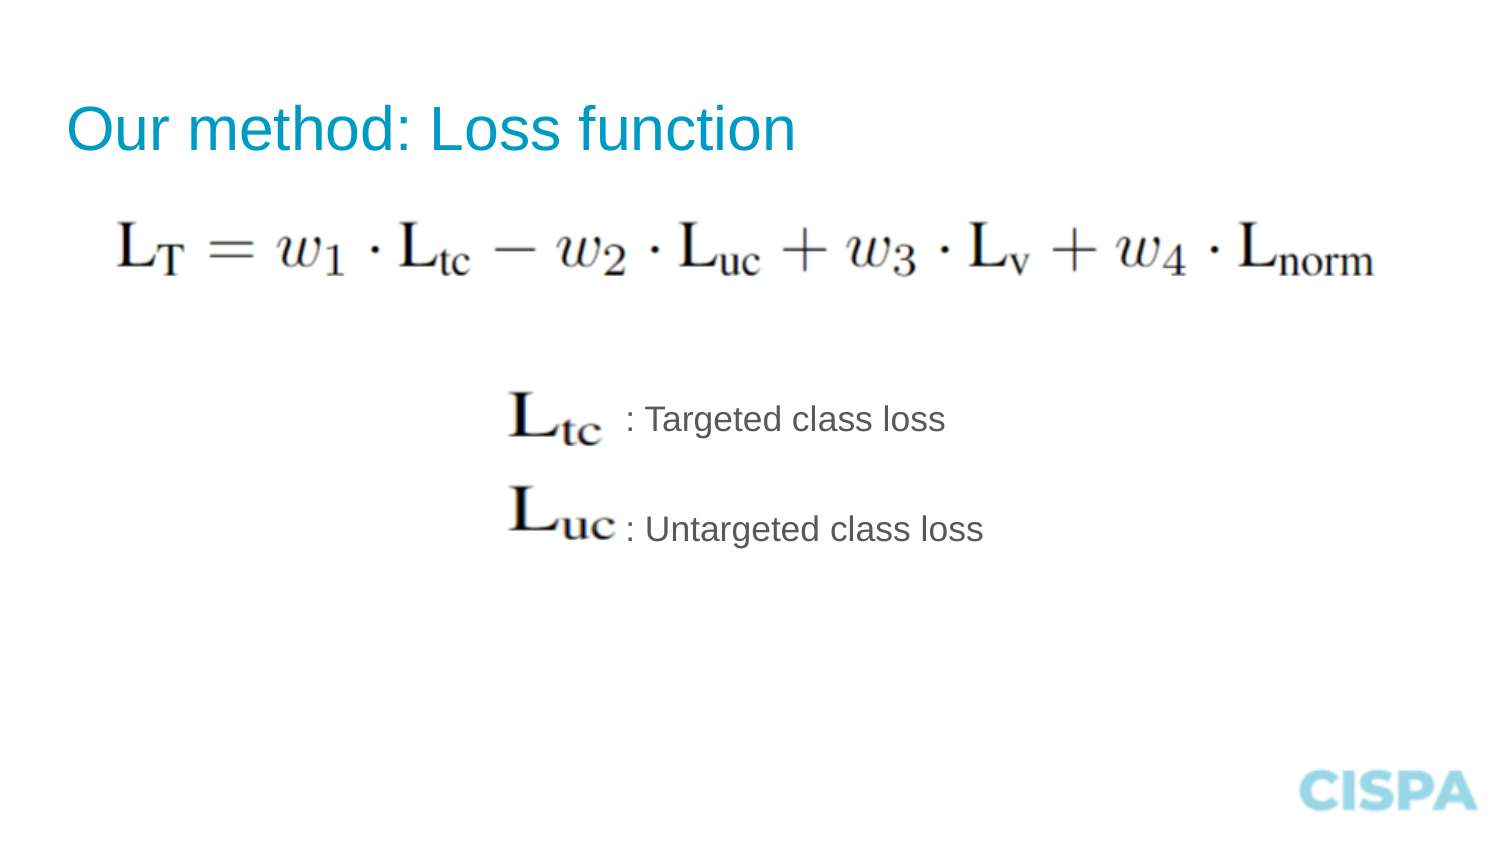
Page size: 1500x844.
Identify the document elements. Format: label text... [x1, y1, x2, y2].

picture [495, 374, 627, 564]
list : Untargeted class loss [632, 484, 1300, 547]
picture [109, 203, 1391, 299]
picture [1289, 749, 1500, 844]
list : Targeted class loss [618, 374, 1300, 438]
title Our method: Loss function [51, 72, 1500, 167]
